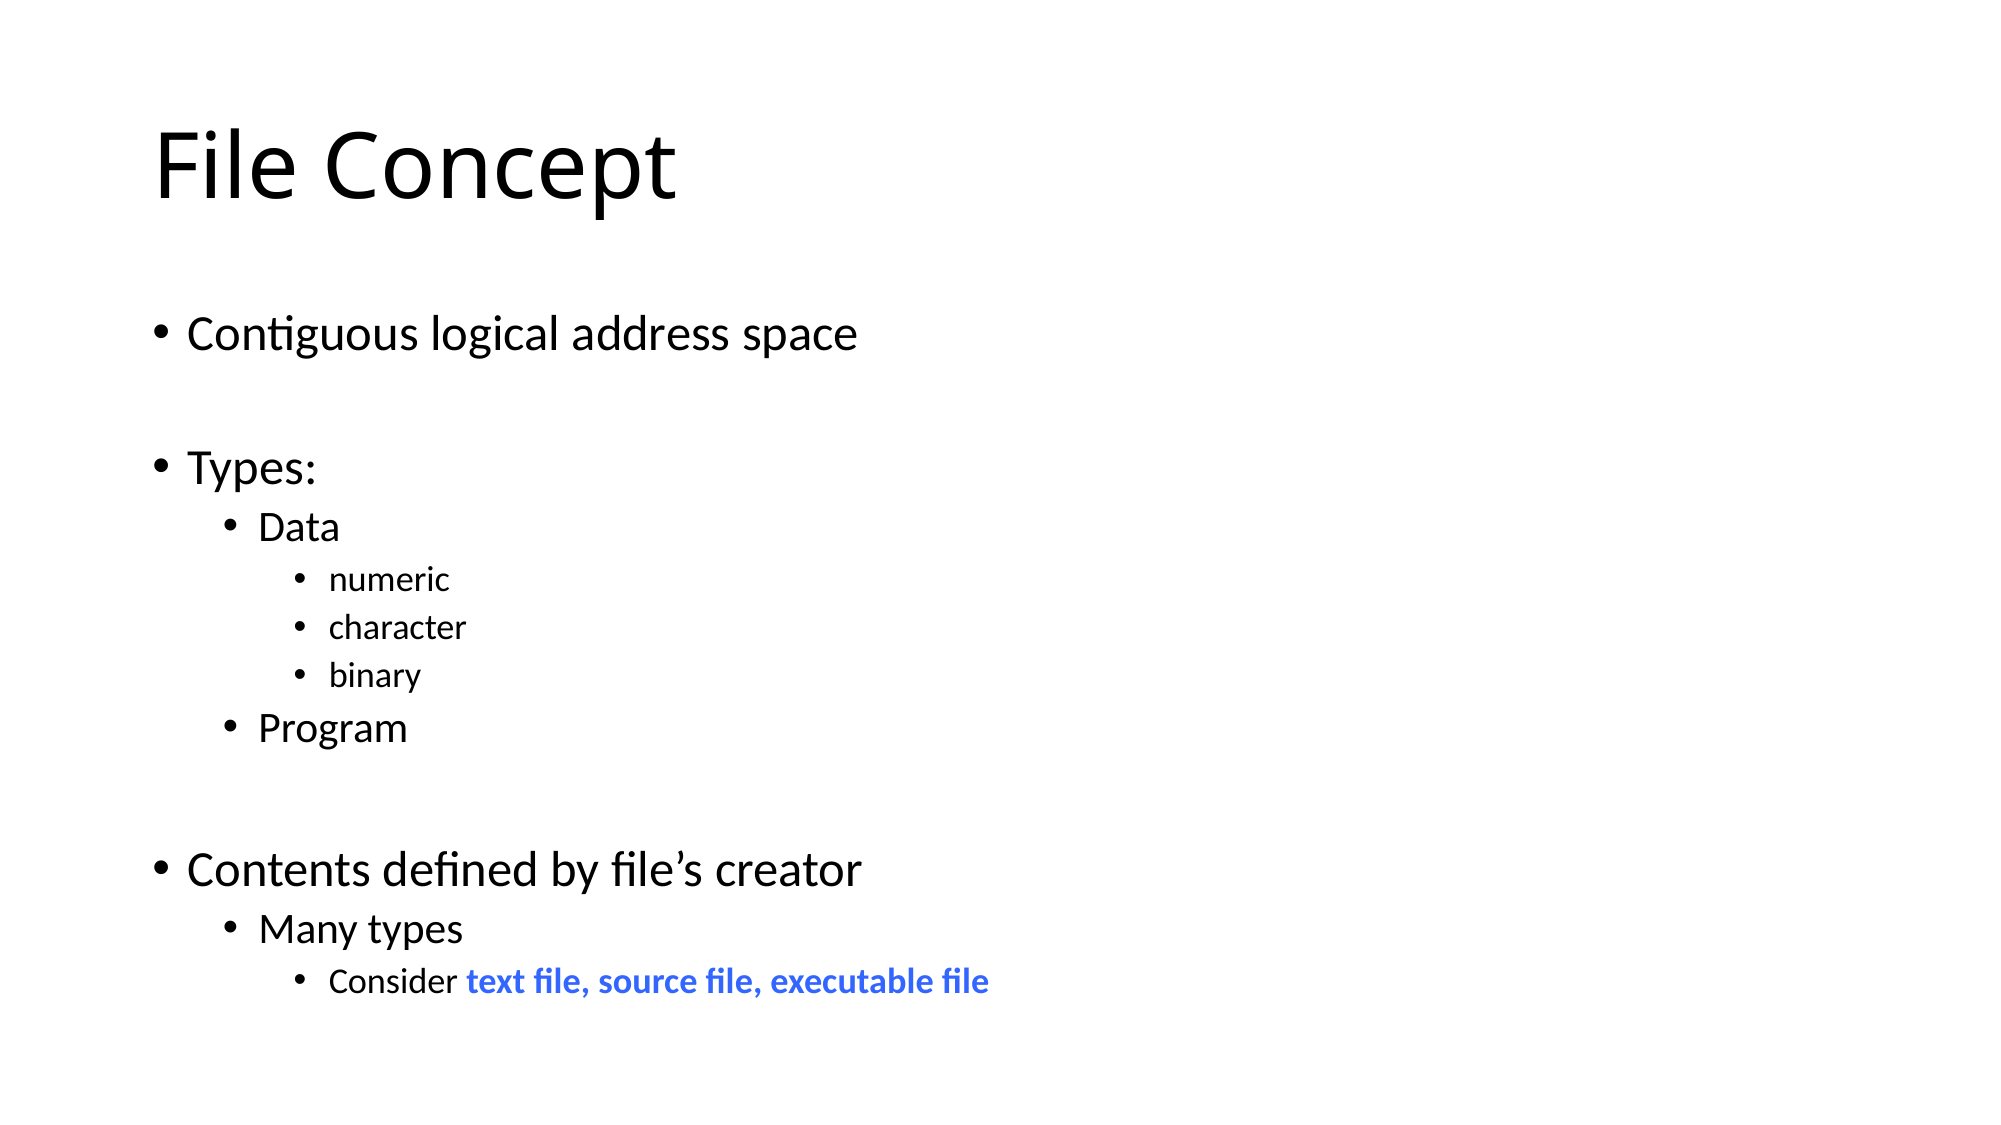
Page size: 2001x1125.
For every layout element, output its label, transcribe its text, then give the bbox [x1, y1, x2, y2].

list Contiguous logical address space Types: Data numeric character binary Program Contents defined by file’s creator Many types Consider text file, source file, executable file [137, 299, 1863, 1014]
title File Concept [137, 59, 1863, 278]
